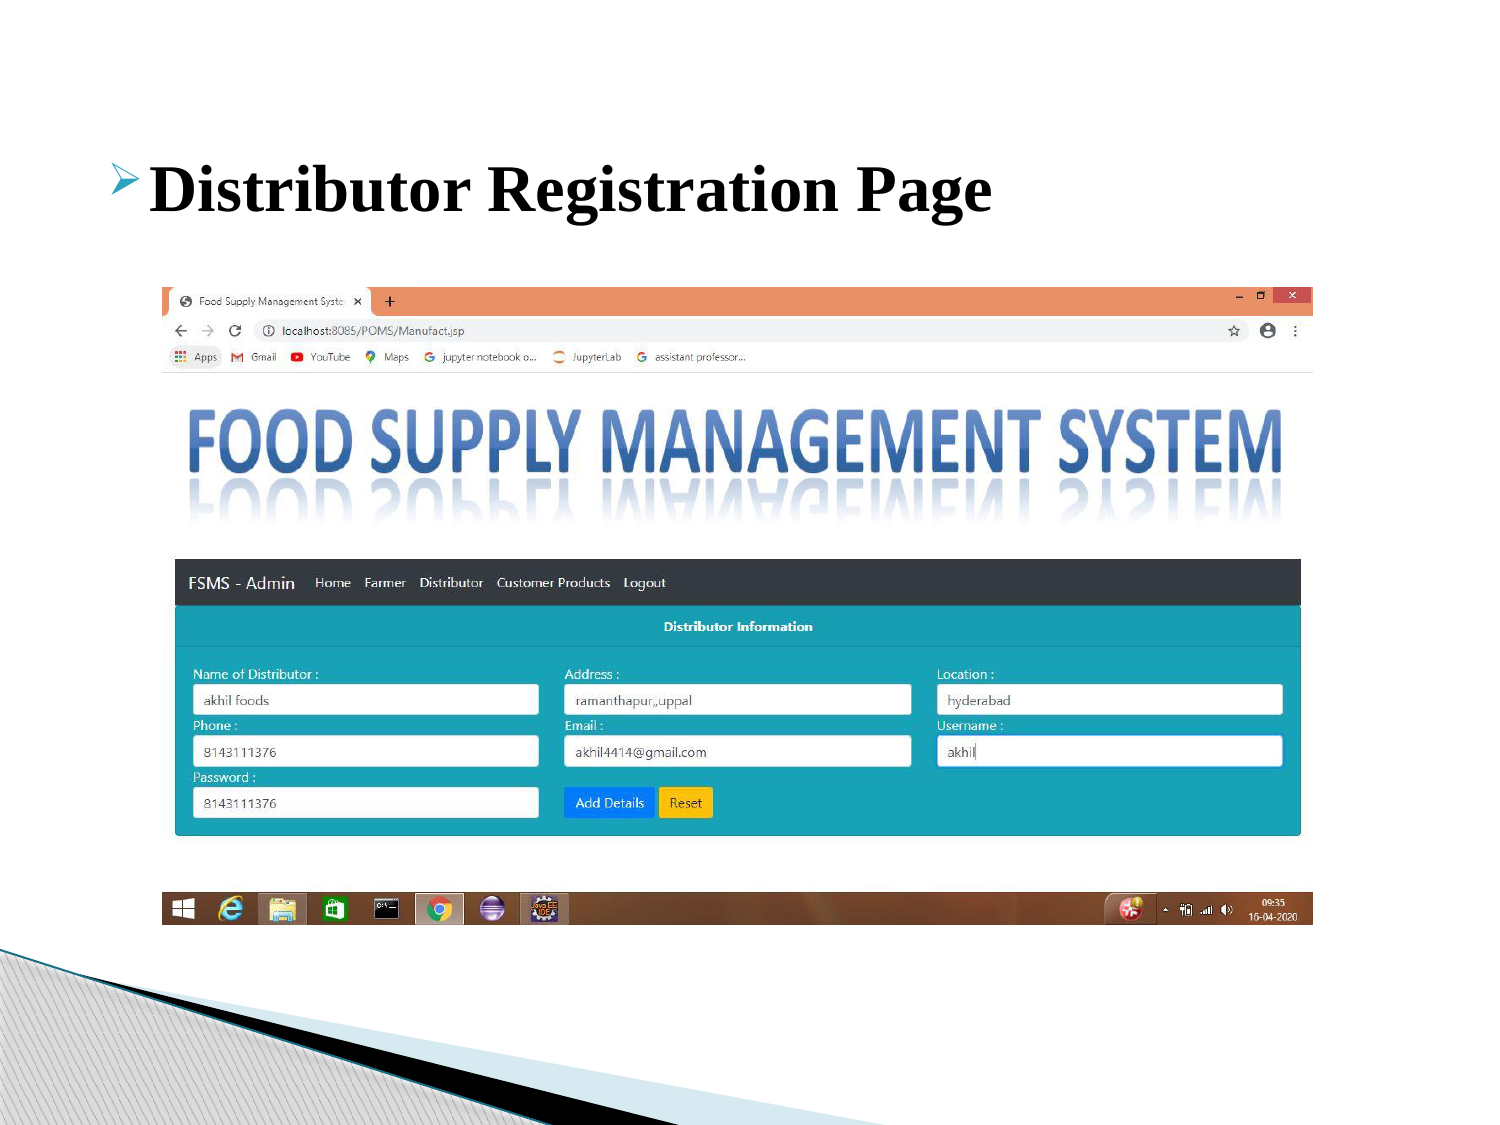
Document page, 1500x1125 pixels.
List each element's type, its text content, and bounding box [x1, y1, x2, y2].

list Distributor Registration Page [75, 137, 1425, 986]
picture [162, 287, 1313, 926]
